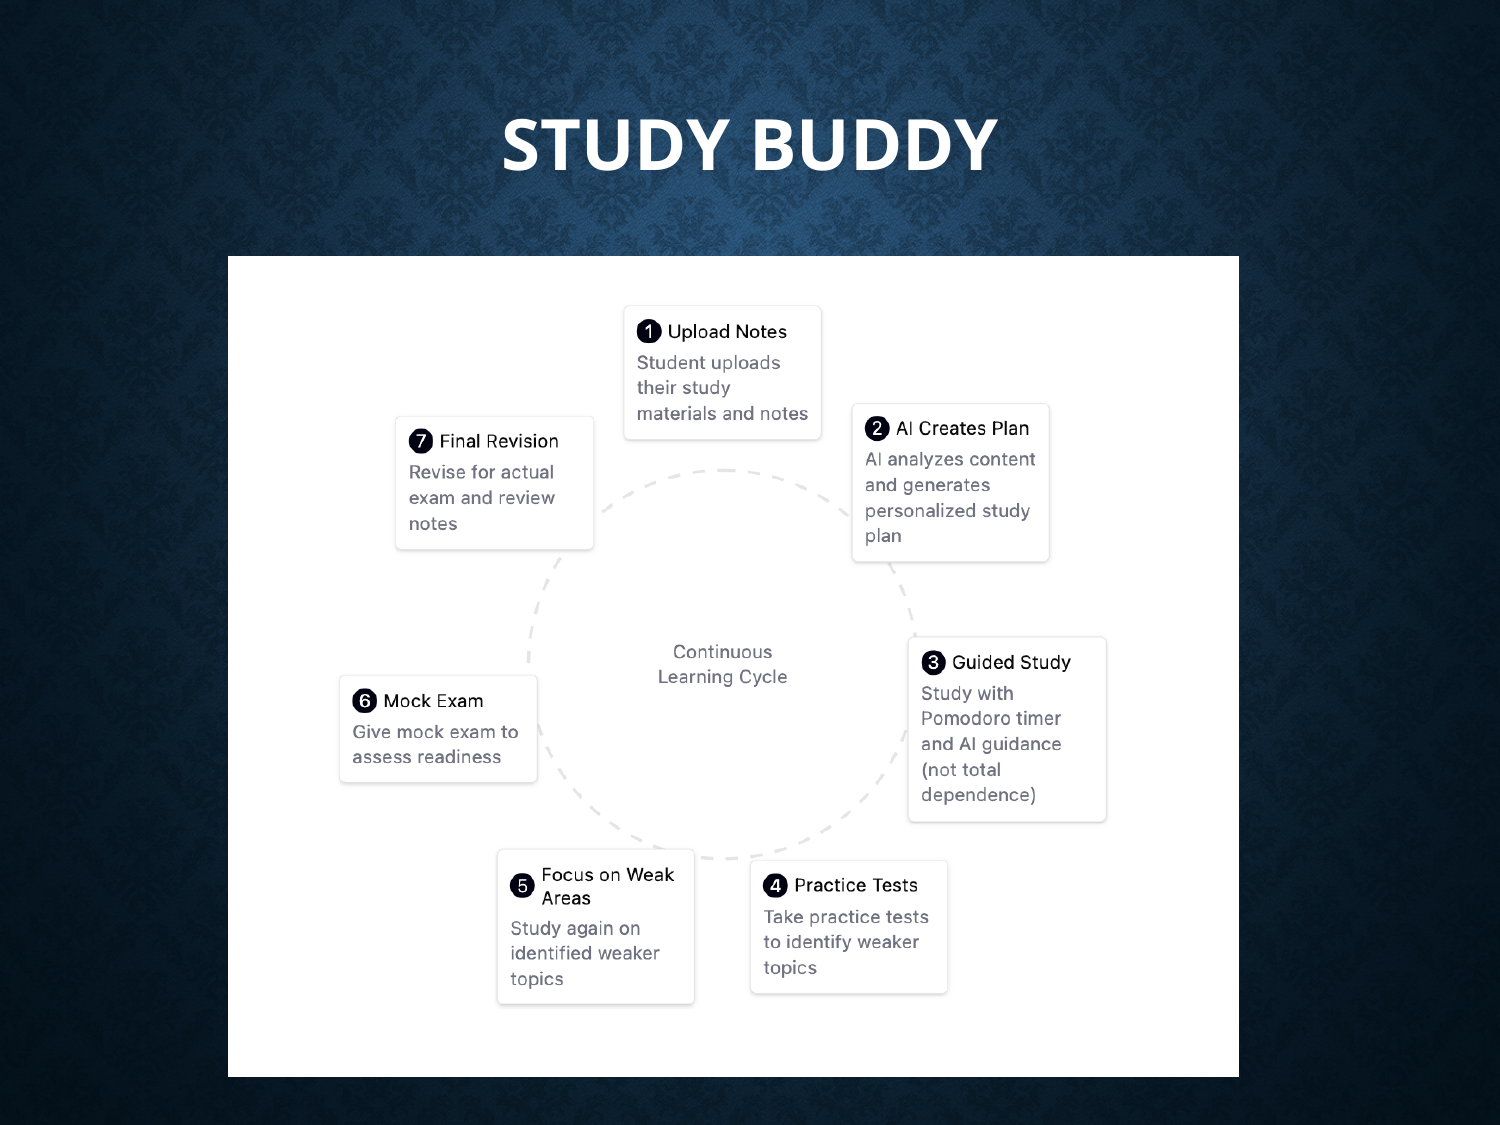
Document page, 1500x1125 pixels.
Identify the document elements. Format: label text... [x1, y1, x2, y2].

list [228, 255, 1239, 1078]
title Study Buddy [113, 38, 1387, 257]
